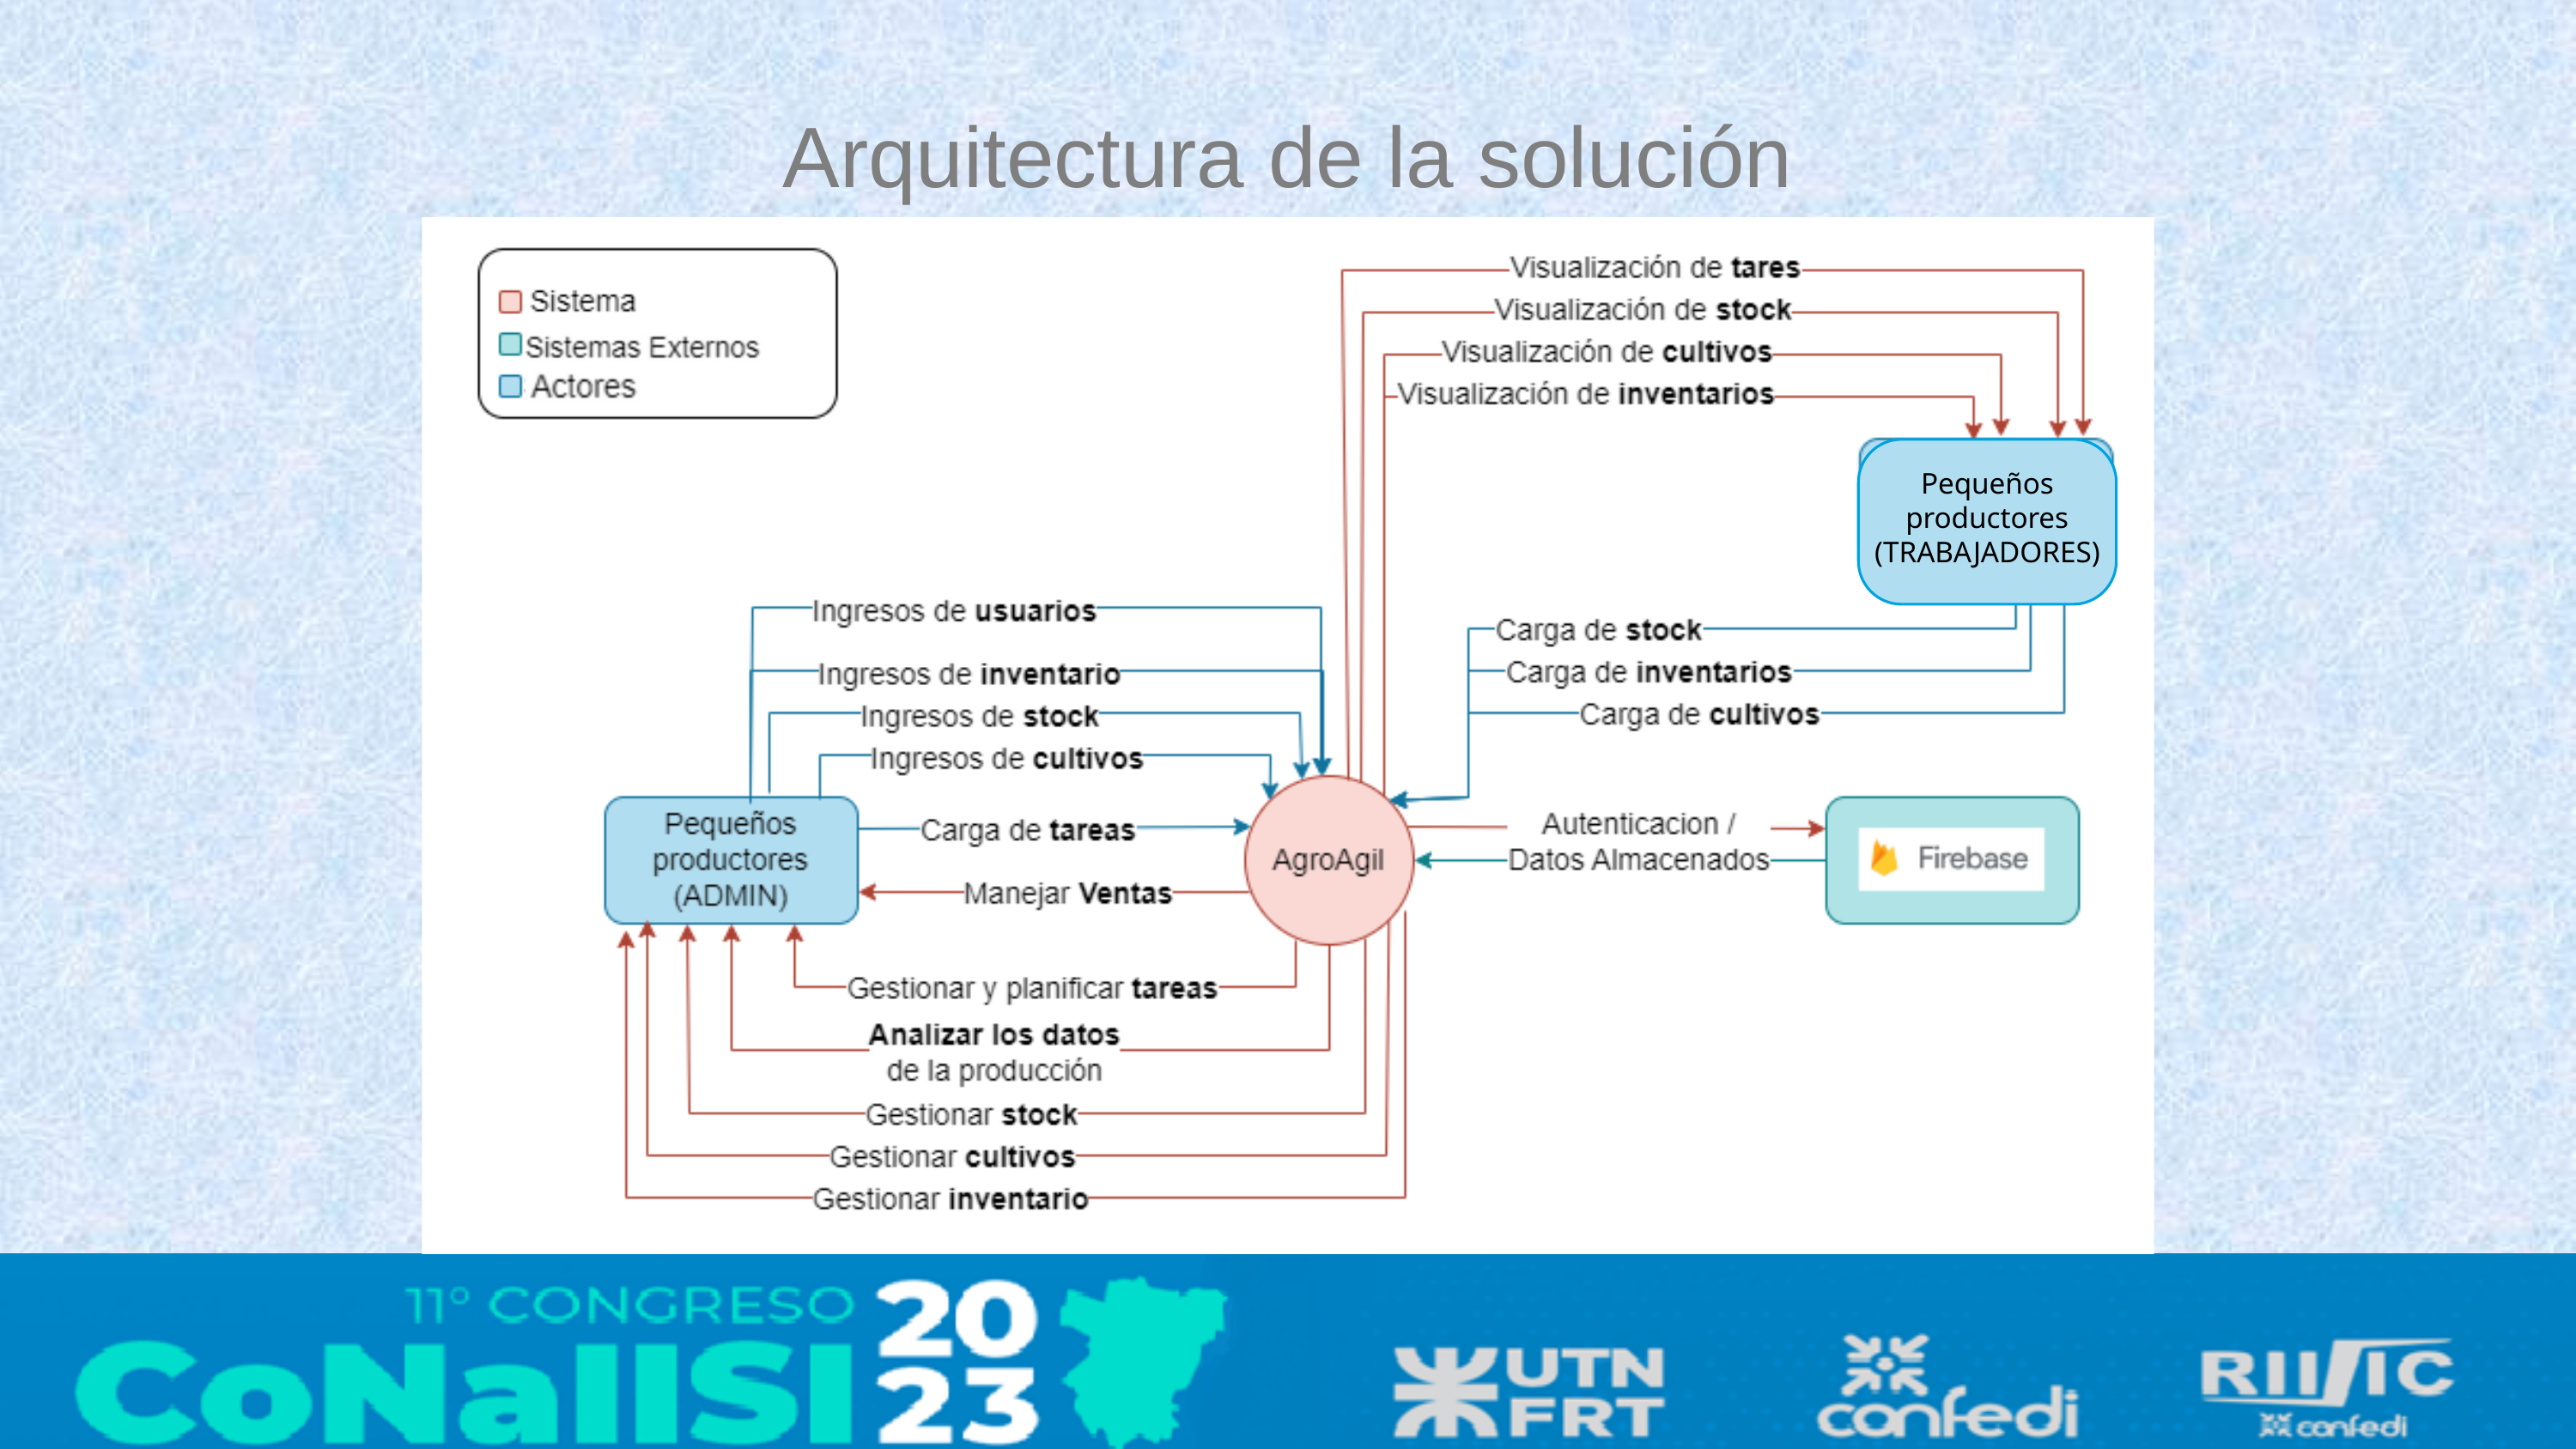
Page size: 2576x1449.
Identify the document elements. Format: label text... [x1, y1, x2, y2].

text_box [0, 0, 2576, 1253]
text_box Arquitectura de la solución [414, 101, 2162, 205]
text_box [422, 217, 2154, 1254]
text_box [0, 1253, 2576, 1449]
